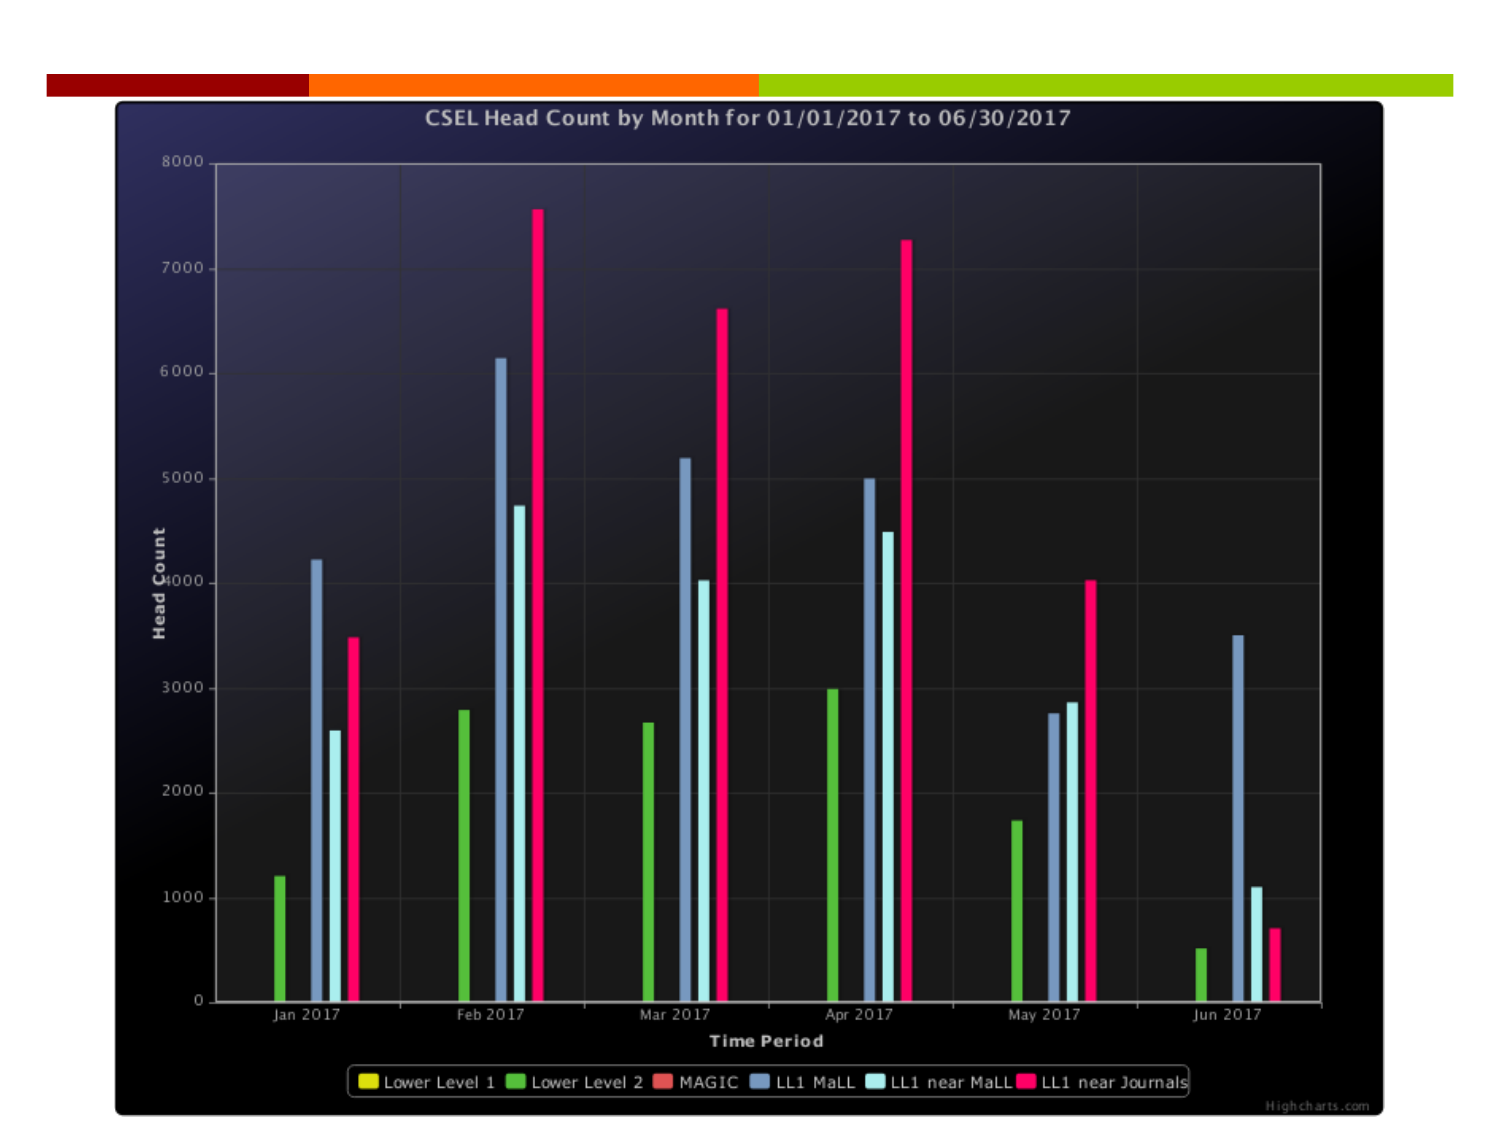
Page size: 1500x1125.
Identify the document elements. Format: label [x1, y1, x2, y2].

picture [114, 100, 1386, 1118]
